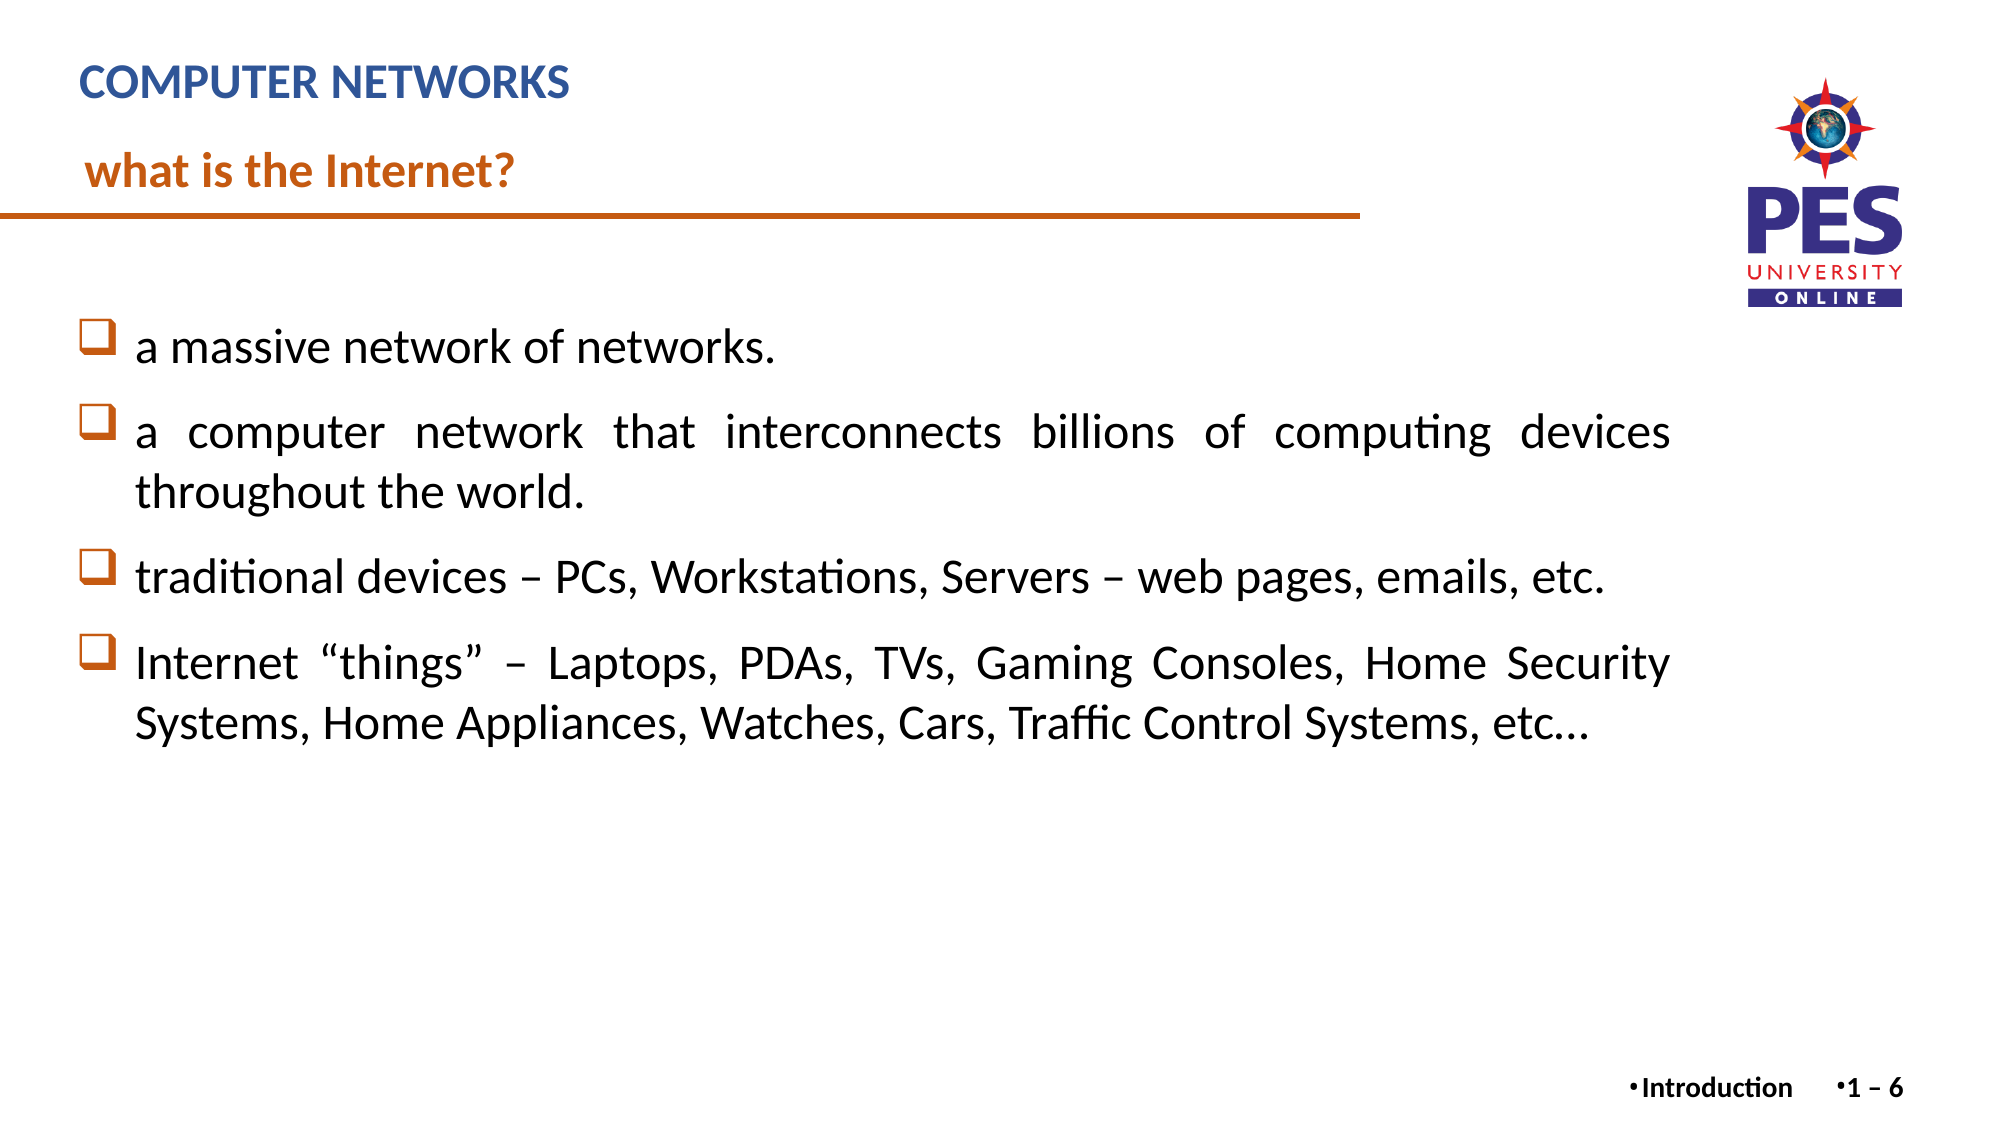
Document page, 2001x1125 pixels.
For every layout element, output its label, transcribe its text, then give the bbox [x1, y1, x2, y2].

text_box Introduction [1613, 1060, 1809, 1106]
text_box what is the Internet? [69, 130, 1382, 206]
text_box COMPUTER NETWORKS [64, 41, 1295, 117]
text_box a massive network of networks. a computer network that interconnects billions of computing devices throughout the world. traditional devices – PCs, Workstations, Servers – web pages, emails, etc. Internet “things” – Laptops, PDAs, TVs, Gaming Consoles, Home Security Systems, Home Appliances, Watches, Cars, Traffic Control Systems, etc… [60, 306, 1687, 757]
picture [1748, 76, 1902, 307]
text_box 1 – 6 [1820, 1060, 1969, 1106]
